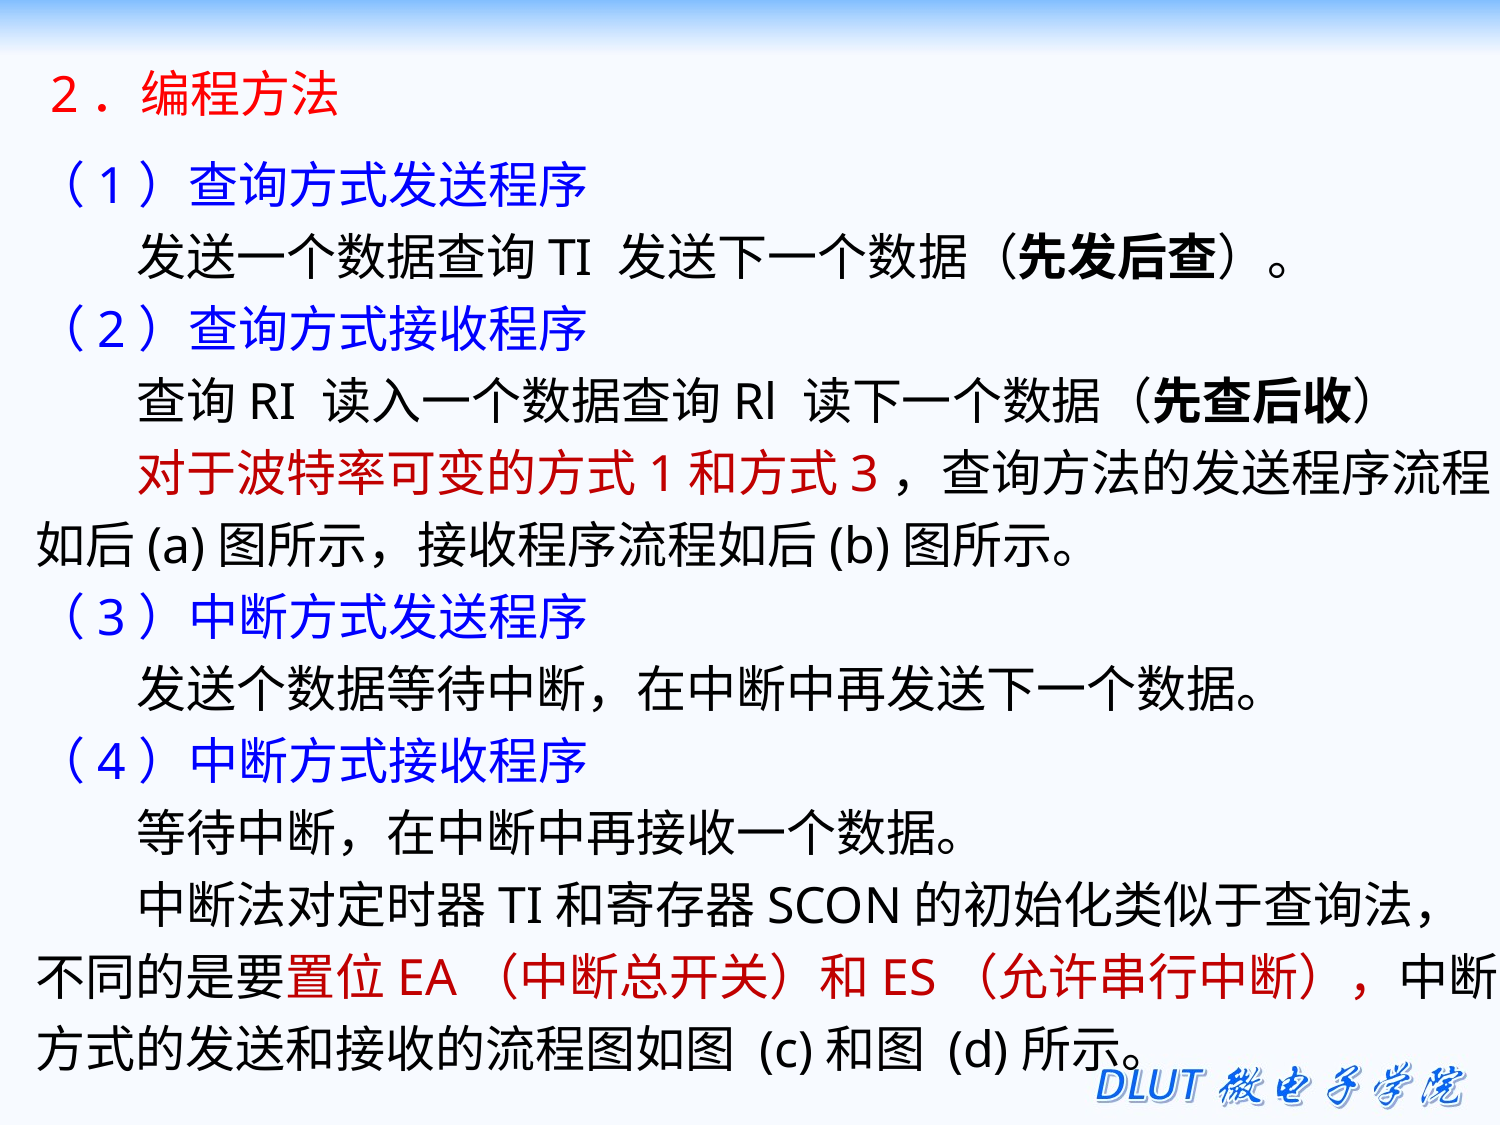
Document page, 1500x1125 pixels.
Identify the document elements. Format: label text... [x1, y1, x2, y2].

picture [0, 0, 1500, 1125]
text_box 2．编程方法 [35, 49, 1500, 122]
